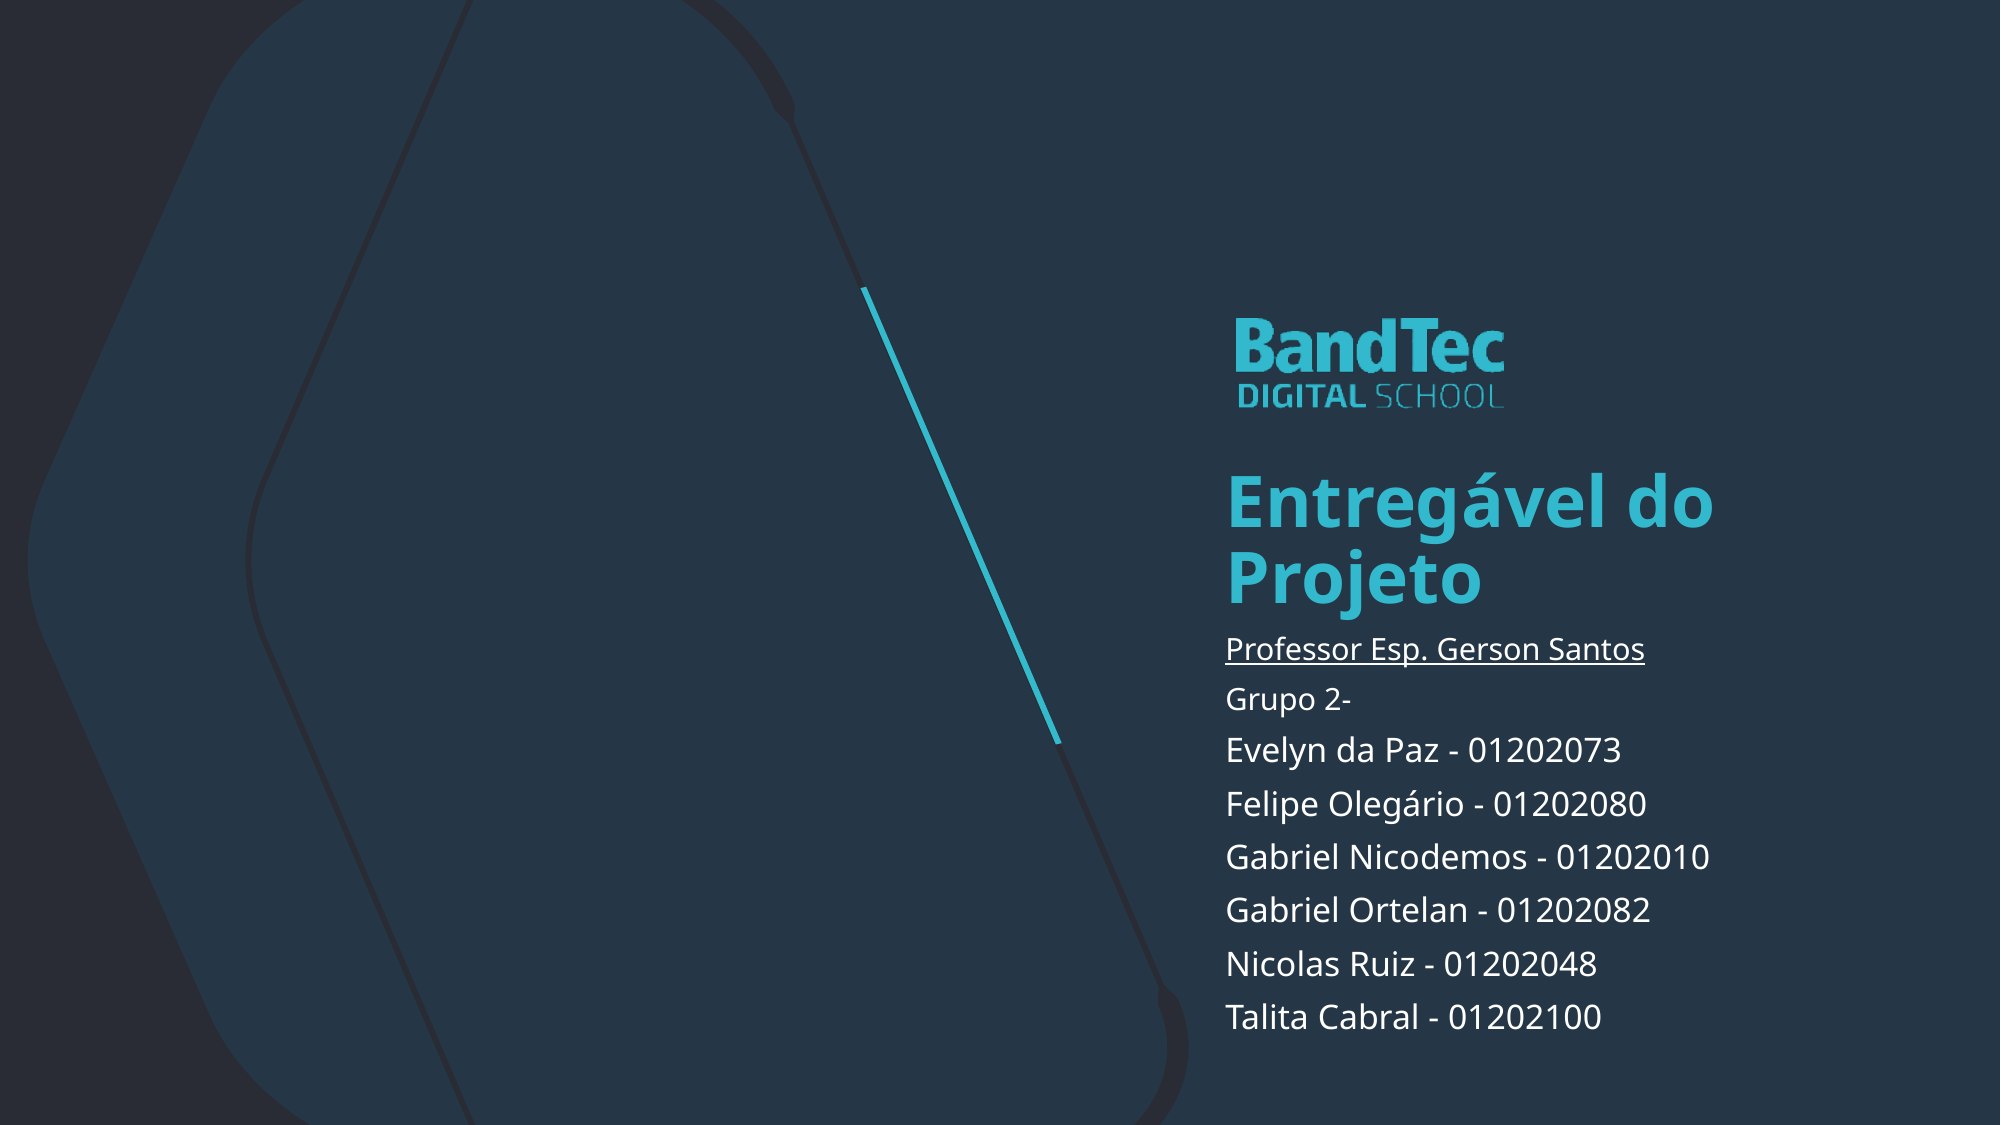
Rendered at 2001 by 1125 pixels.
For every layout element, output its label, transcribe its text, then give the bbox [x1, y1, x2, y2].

list Professor Esp. Gerson Santos Grupo 2- Evelyn da Paz - 01202073 Felipe Olegário - 01202080 Gabriel Nicodemos - 01202010 Gabriel Ortelan - 01202082 Nicolas Ruiz - 01202048 Talita Cabral - 01202100 [1210, 626, 1898, 1045]
list Entregável do Projeto [1210, 208, 1898, 626]
